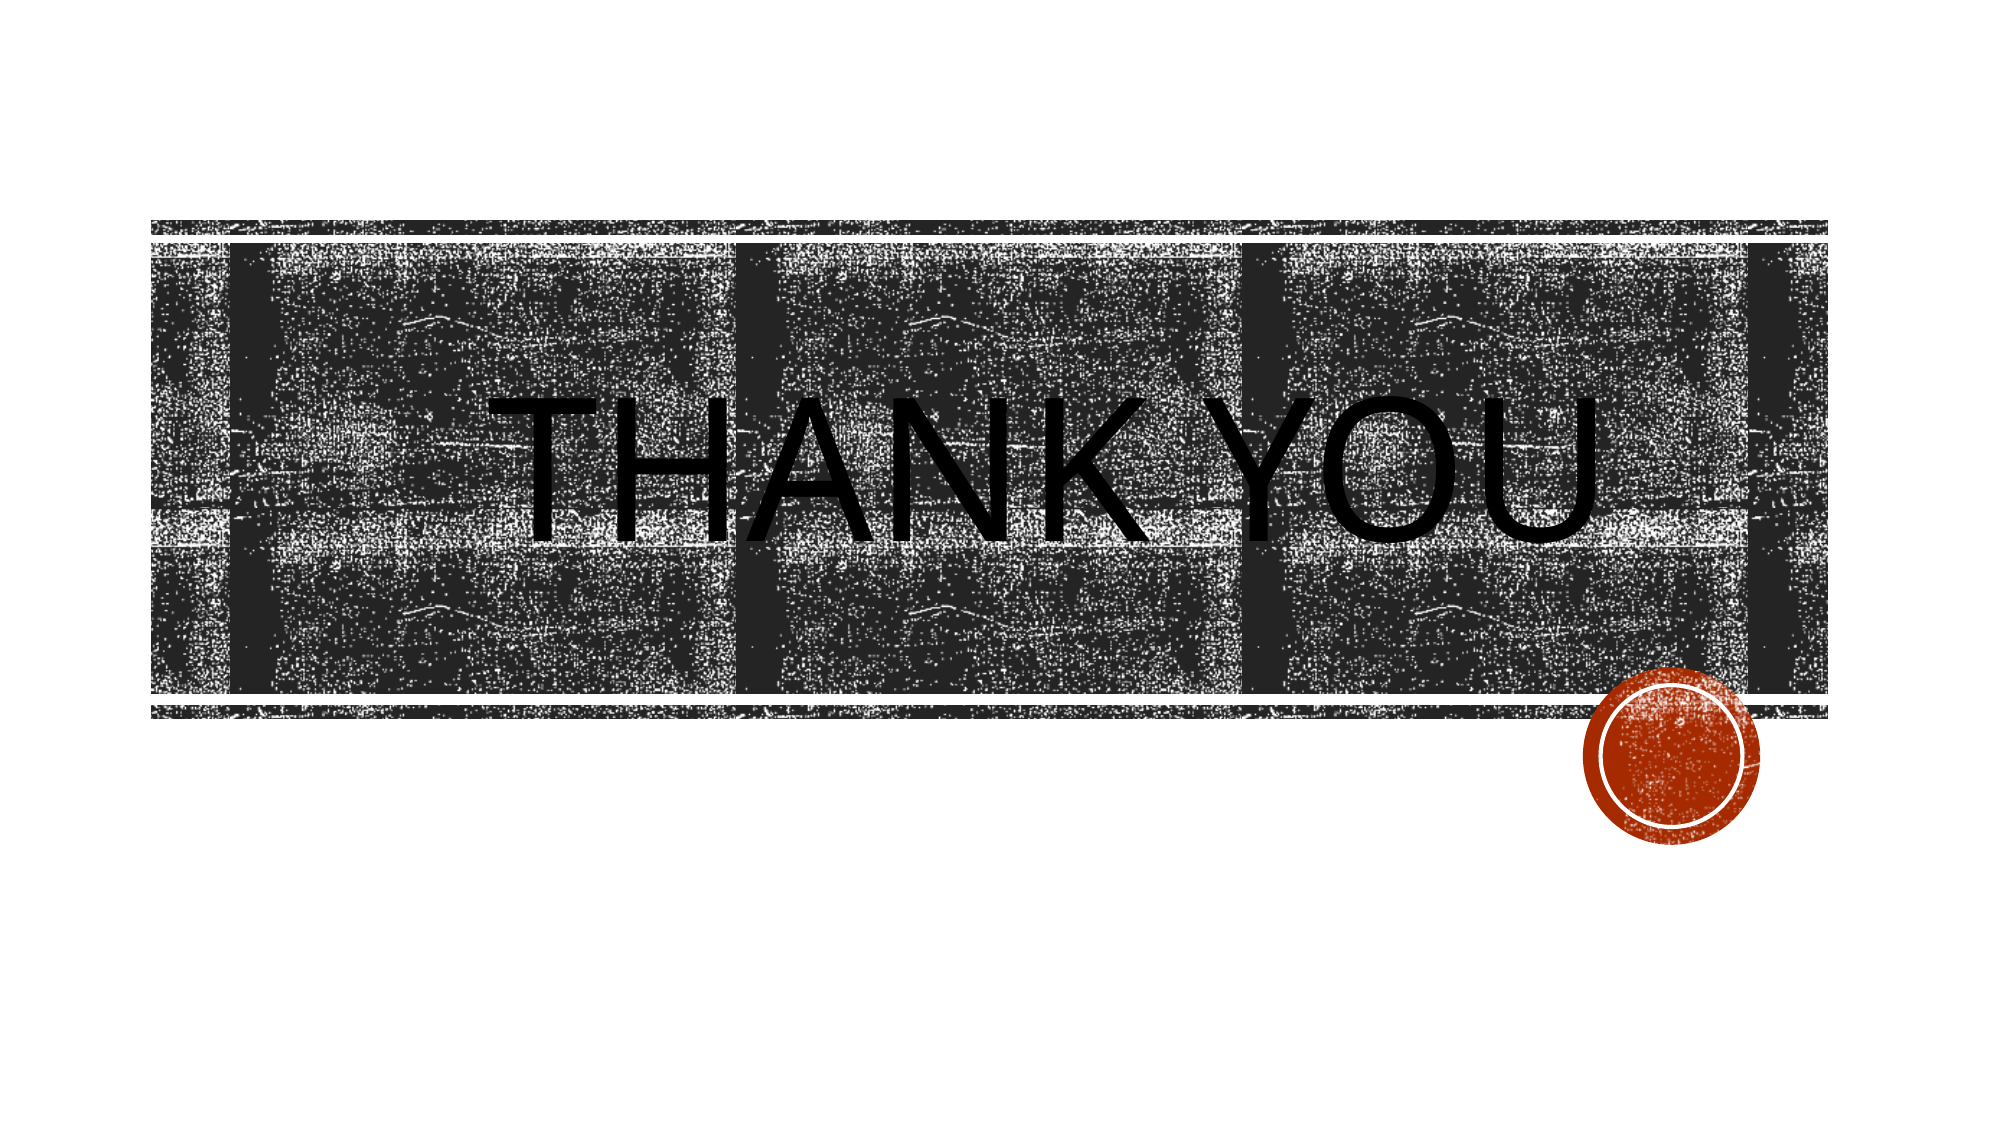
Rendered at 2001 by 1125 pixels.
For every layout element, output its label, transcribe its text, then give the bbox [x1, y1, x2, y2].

title Thank You [172, 234, 1808, 733]
